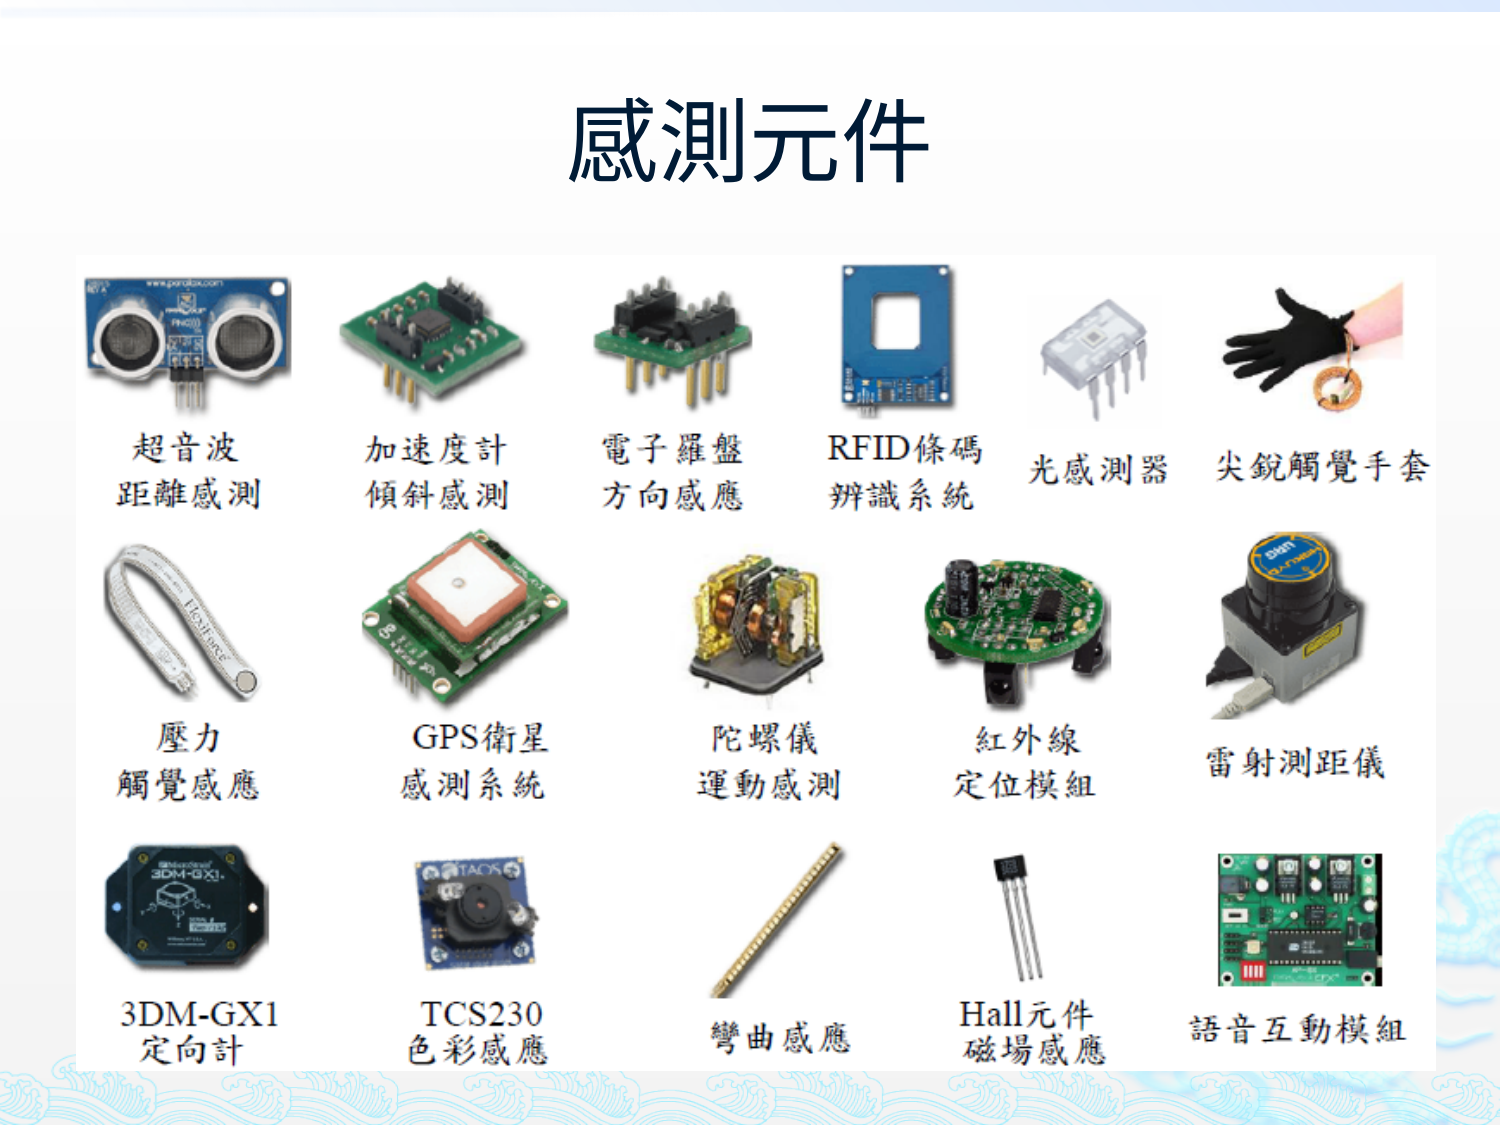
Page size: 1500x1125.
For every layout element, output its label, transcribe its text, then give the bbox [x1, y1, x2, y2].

picture [76, 254, 1436, 1071]
title 感測元件 [75, 45, 1425, 233]
